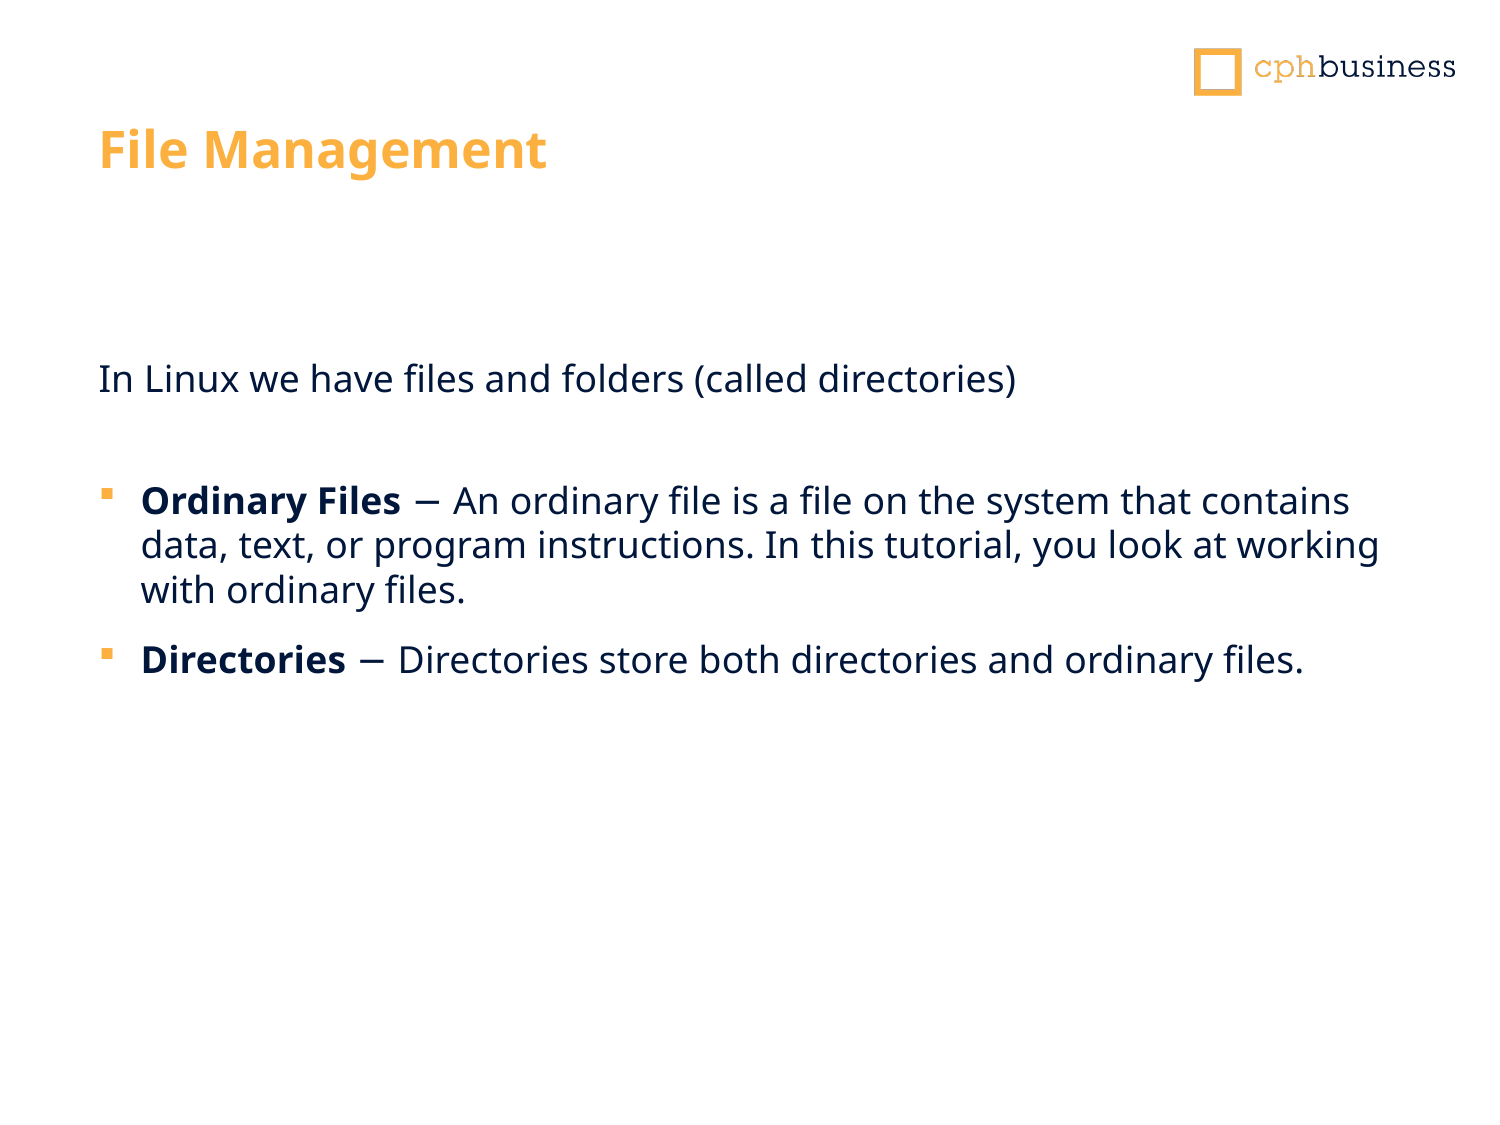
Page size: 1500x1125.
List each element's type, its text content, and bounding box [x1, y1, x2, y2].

picture [1147, 1, 1500, 143]
list File Management [83, 109, 1411, 298]
list In Linux we have files and folders (called directories) Ordinary Files − An ordinary file is a file on the system that contains data, text, or program instructions. In this tutorial, you look at working with ordinary files. Directories − Directories store both directories and ordinary files. [83, 347, 1411, 1033]
